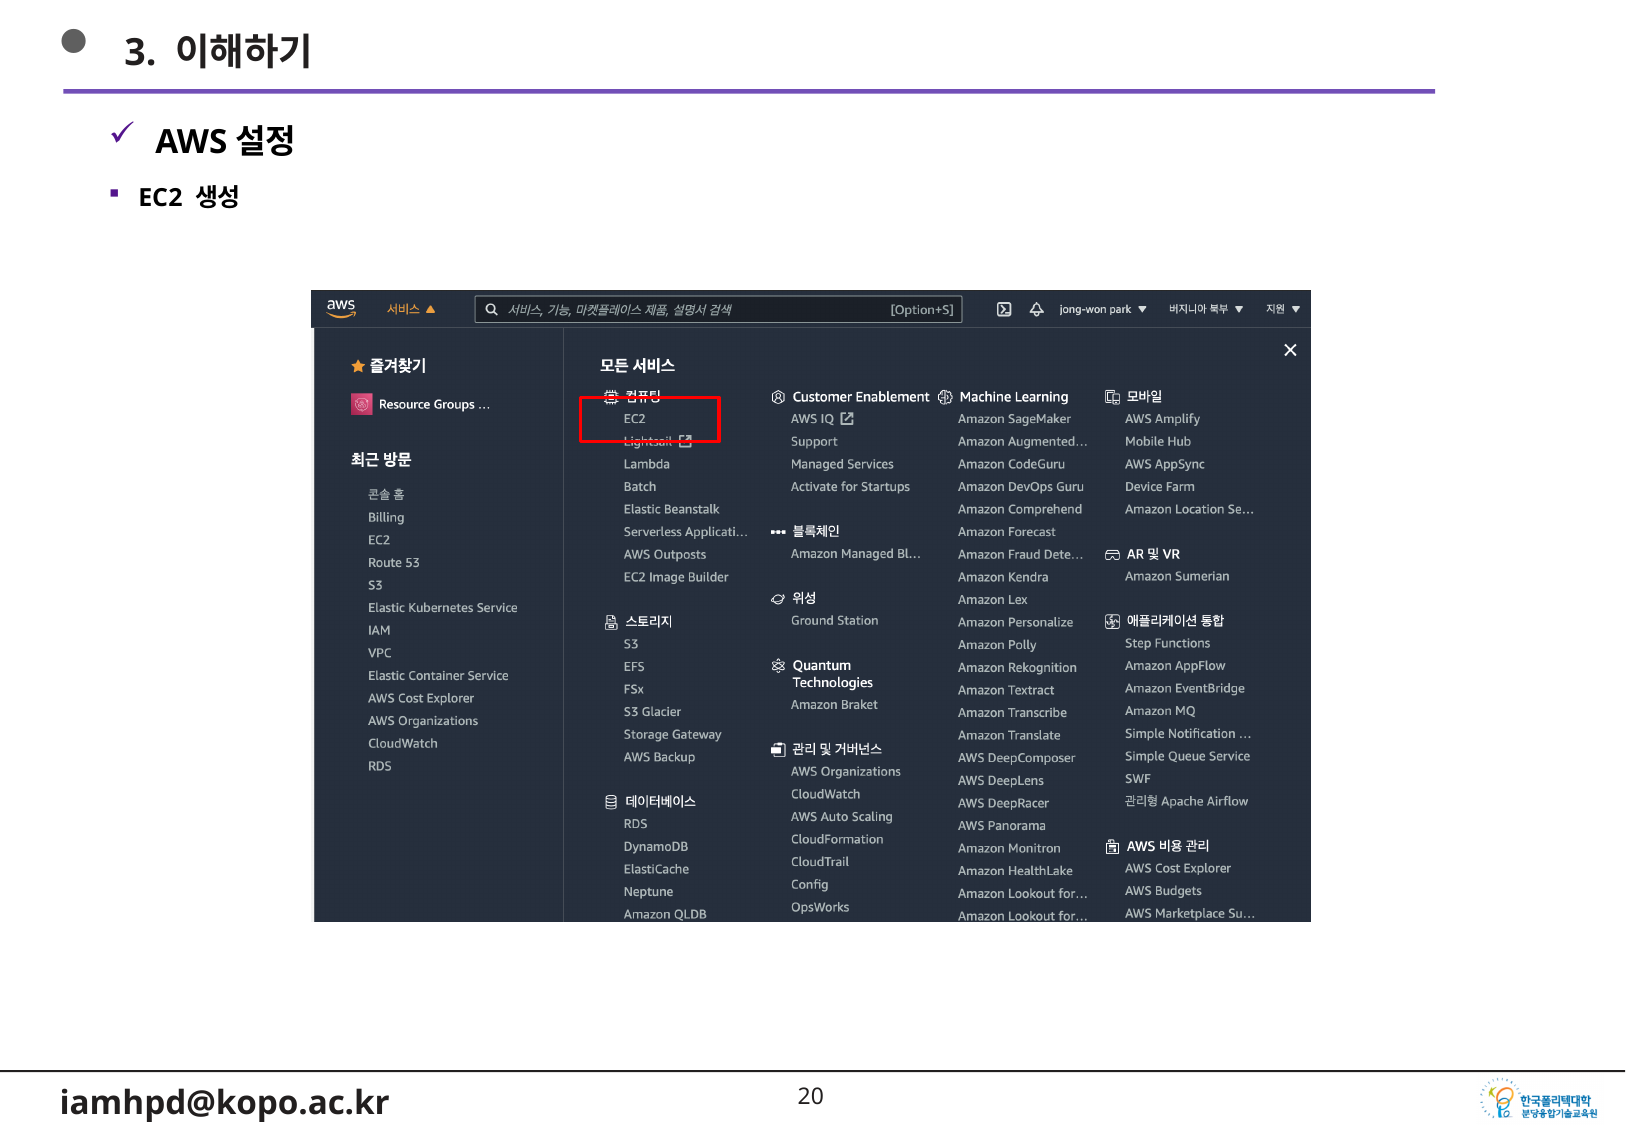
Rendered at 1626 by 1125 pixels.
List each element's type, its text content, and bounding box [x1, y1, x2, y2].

text_box AWS설정 EC2 생성 [87, 97, 1412, 519]
text_box 3. 이해하기 [109, 20, 943, 93]
text_box 19 [765, 1072, 857, 1123]
picture [1476, 1073, 1604, 1125]
text_box [44, 0, 1604, 114]
picture [311, 290, 1311, 922]
